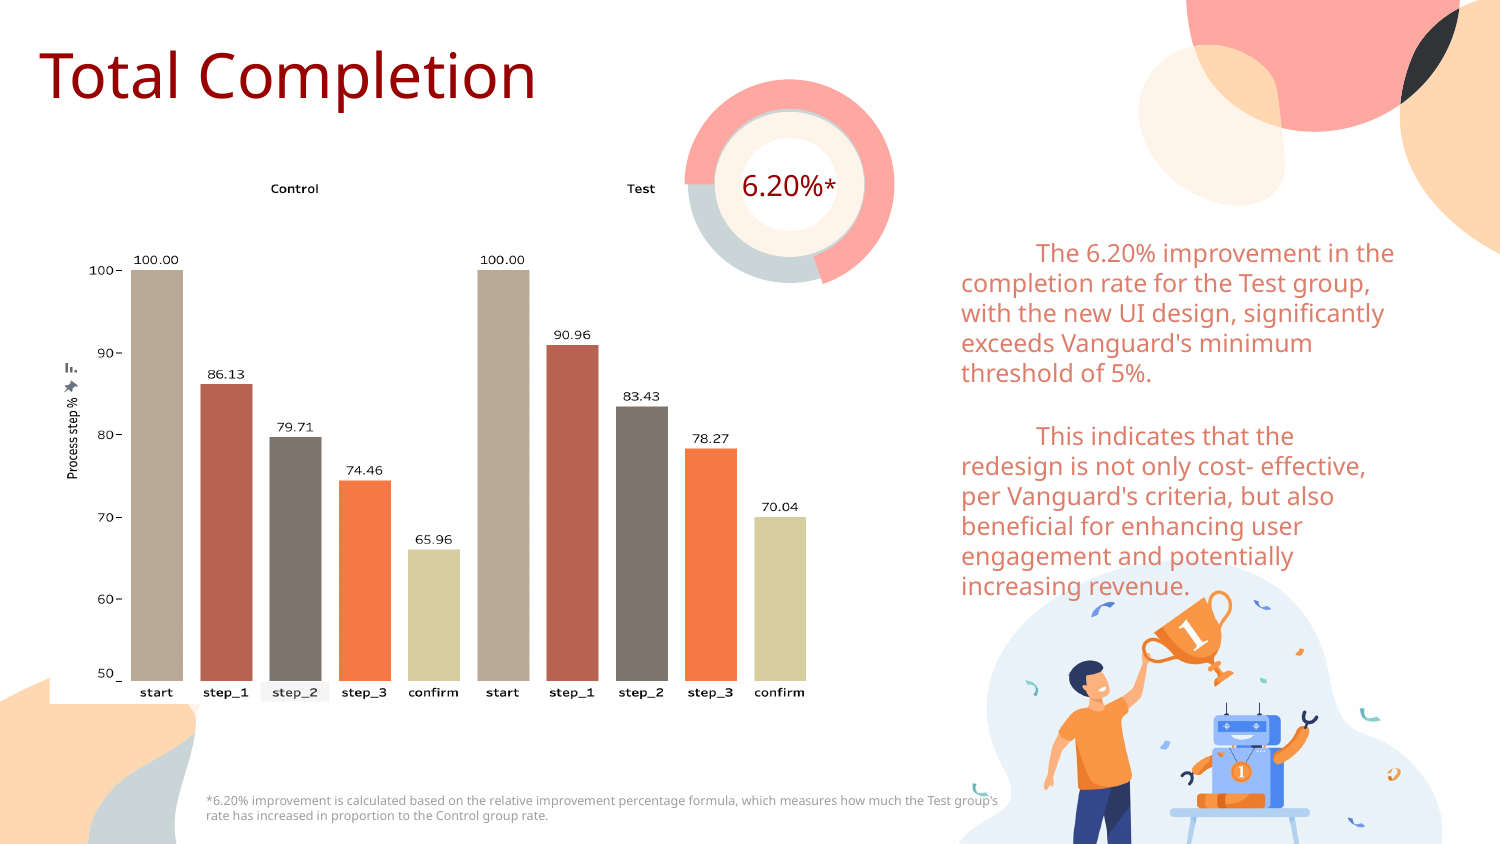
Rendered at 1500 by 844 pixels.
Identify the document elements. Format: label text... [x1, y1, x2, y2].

picture [49, 168, 822, 704]
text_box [687, 85, 892, 284]
title Total Completion [24, 20, 657, 111]
subtitle The 6.20% improvement in the completion rate for the Test group, with the new UI design, significantly exceeds Vanguard's minimum threshold of 5%. This indicates that the redesign is not only cost- effective, per Vanguard's criteria, but also beneficial for enhancing user engagement and potentially increasing revenue. [871, 222, 1415, 528]
text_box [758, 79, 821, 84]
picture [870, 530, 1500, 844]
text_box *6.20% improvement is calculated based on the relative improvement percentage formula, which measures how much the Test group's rate has increased in proportion to the Control group rate. [190, 778, 865, 833]
